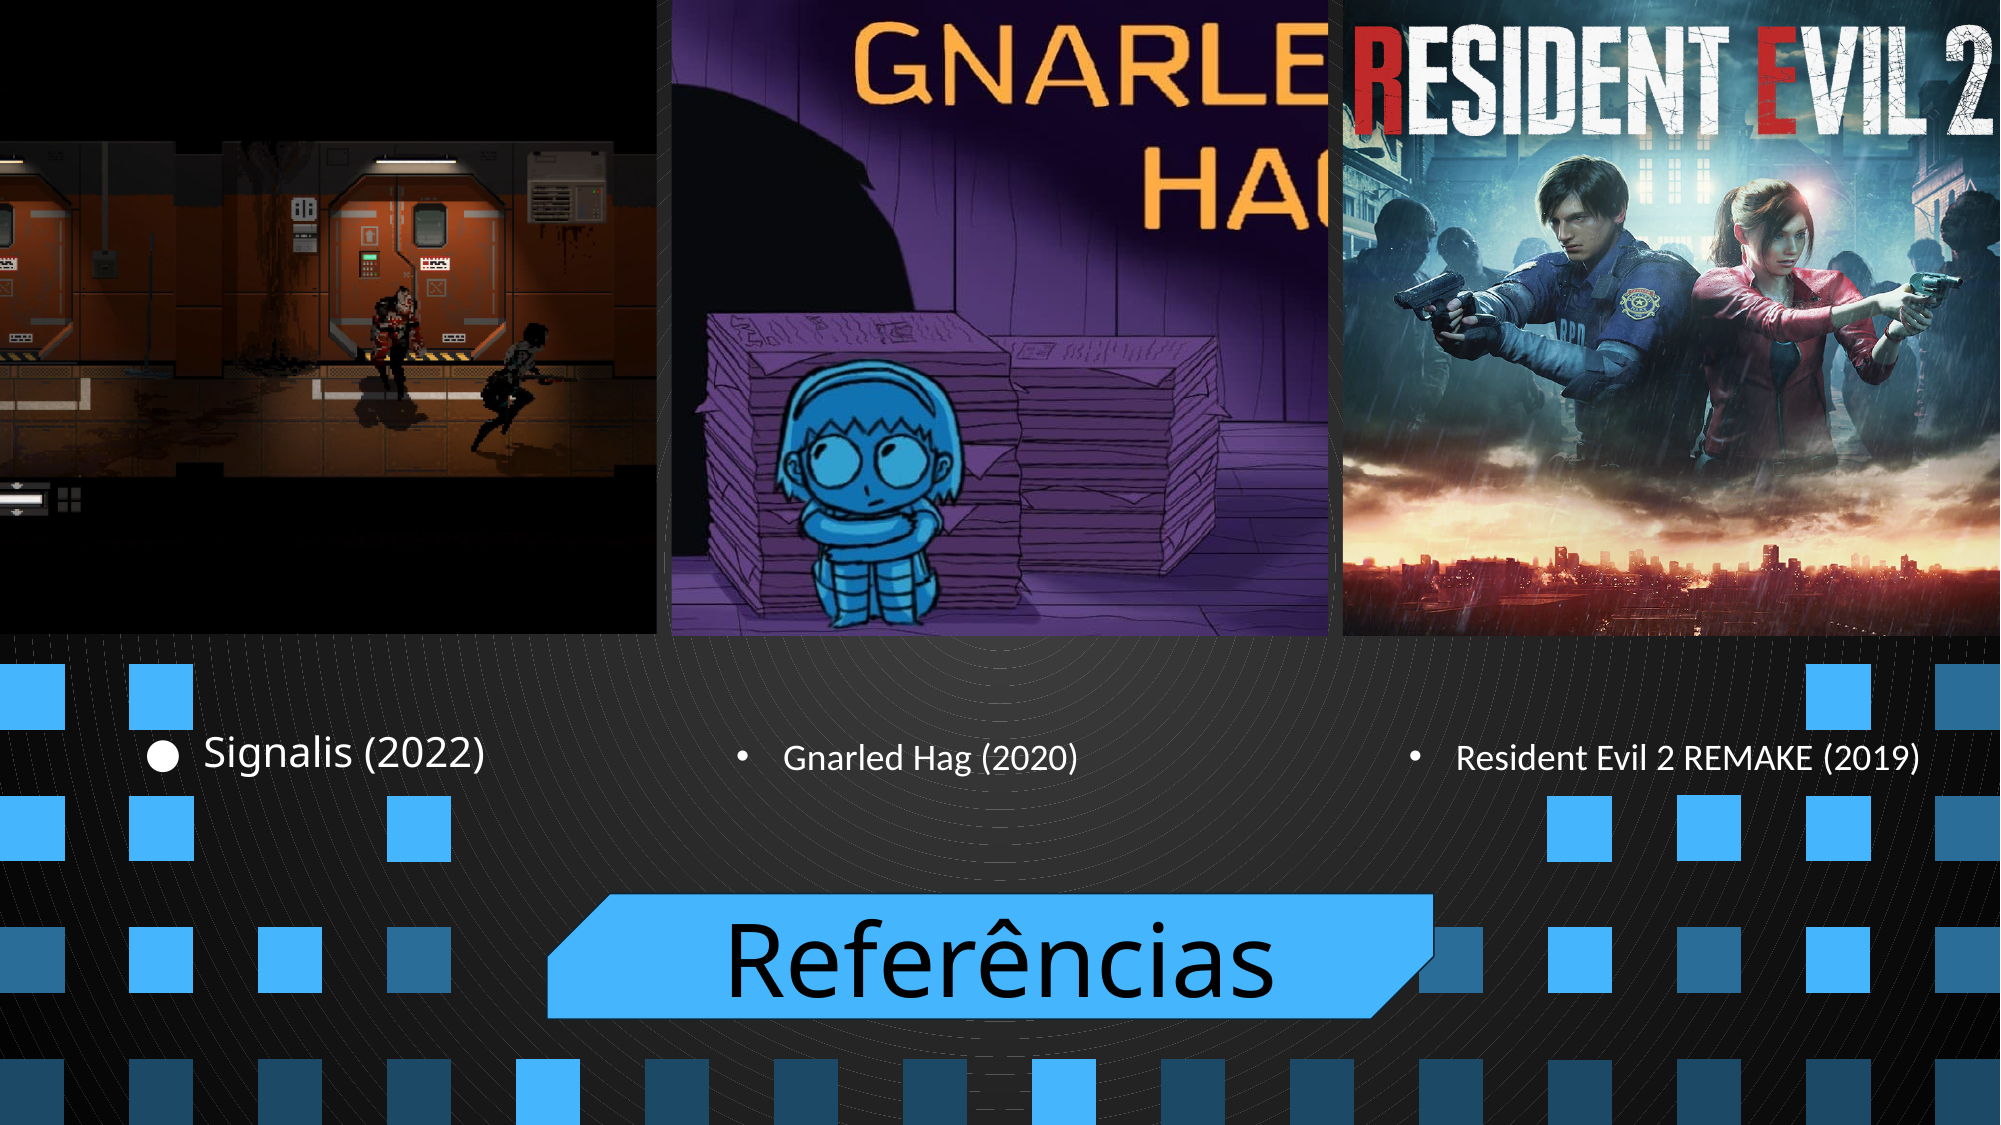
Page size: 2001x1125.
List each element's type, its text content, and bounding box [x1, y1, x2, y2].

title Referências [155, 876, 1844, 1037]
picture [1342, 0, 2000, 636]
picture [671, 0, 1329, 636]
text_box Gnarled Hag (2020) [721, 725, 1172, 786]
text_box Resident Evil 2 REMAKE (2019) [1393, 725, 1961, 786]
picture [0, 0, 657, 634]
subtitle Signalis (2022) [113, 723, 657, 823]
